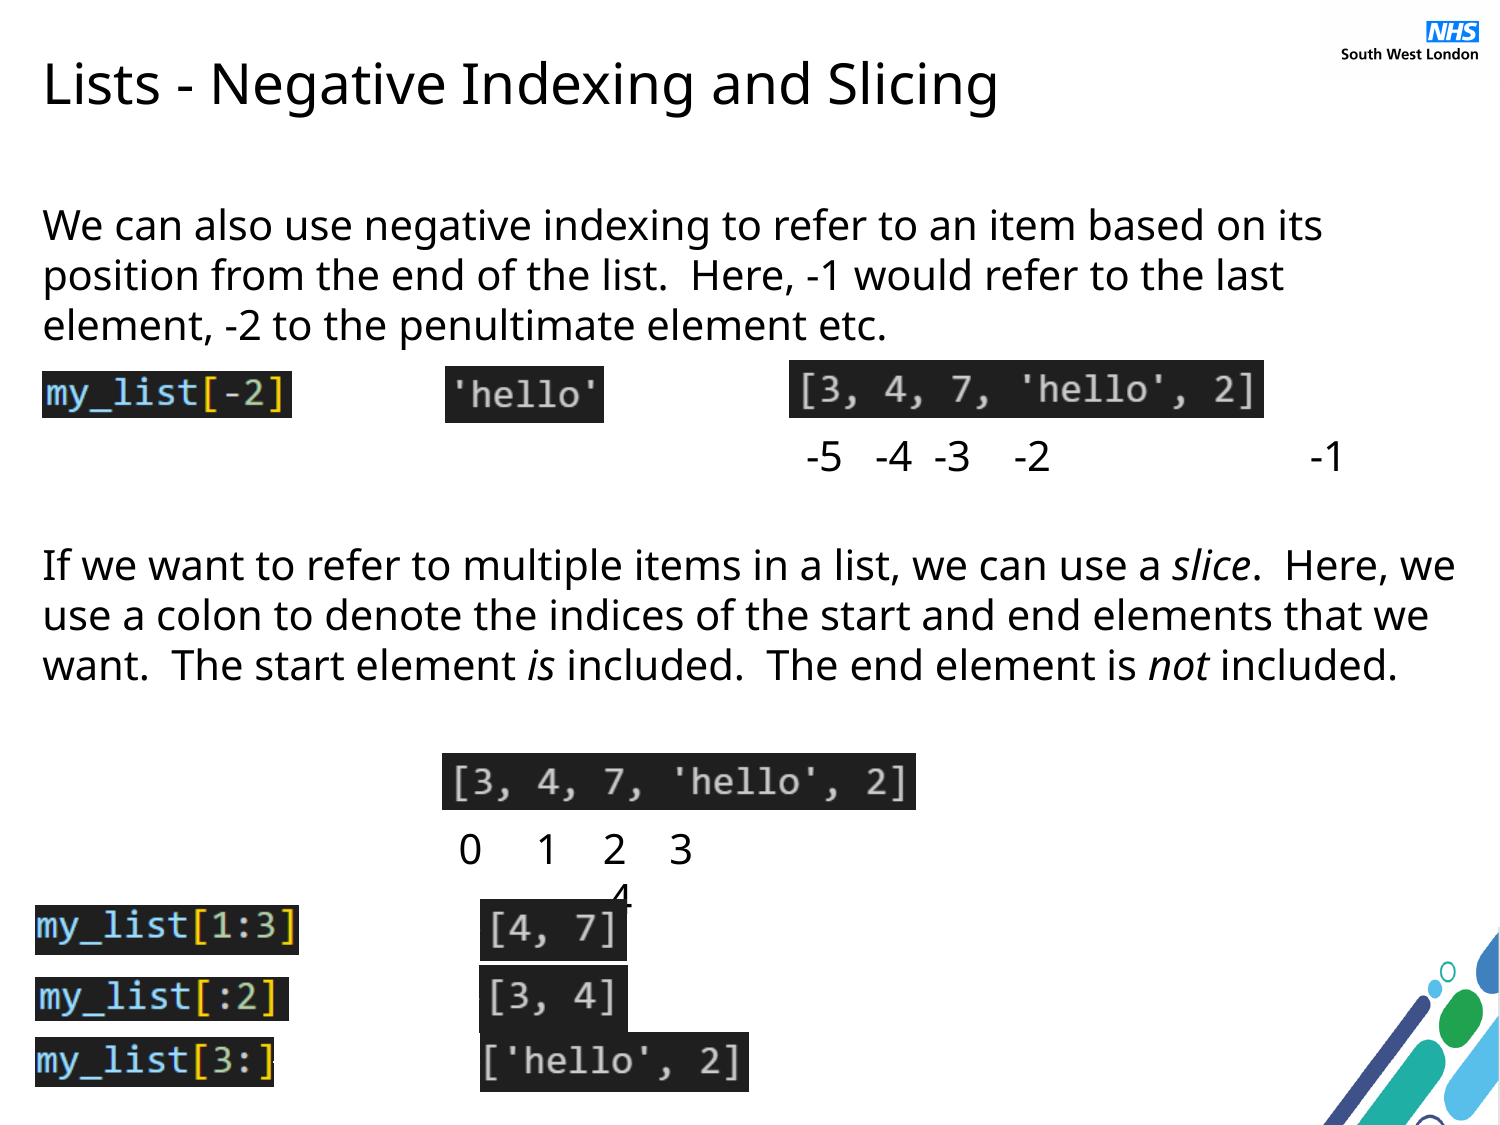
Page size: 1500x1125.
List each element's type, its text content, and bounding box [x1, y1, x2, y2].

picture [789, 360, 1264, 418]
text_box If we want to refer to multiple items in a list, we can use a slice. Here, we use a colon to denote the indices of the start and end elements that we want. The start element is included. The end element is not included. [28, 525, 1479, 754]
text_box 0 1 2 3 4 [444, 809, 1058, 863]
text_box -5 -4 -3 -2 -1 [792, 416, 1405, 471]
picture [34, 905, 299, 956]
picture [442, 753, 916, 810]
text_box We can also use negative indexing to refer to an item based on its position from the end of the list. Here, -1 would refer to the last element, -2 to the penultimate element etc. [28, 185, 1479, 361]
picture [1320, 0, 1500, 81]
picture [34, 977, 289, 1021]
picture [479, 965, 749, 1092]
picture [42, 371, 292, 418]
picture [34, 1037, 274, 1088]
picture [445, 366, 604, 423]
picture [1316, 927, 1500, 1125]
text_box Lists - Negative Indexing and Slicing [28, 34, 1246, 141]
picture [480, 899, 627, 961]
